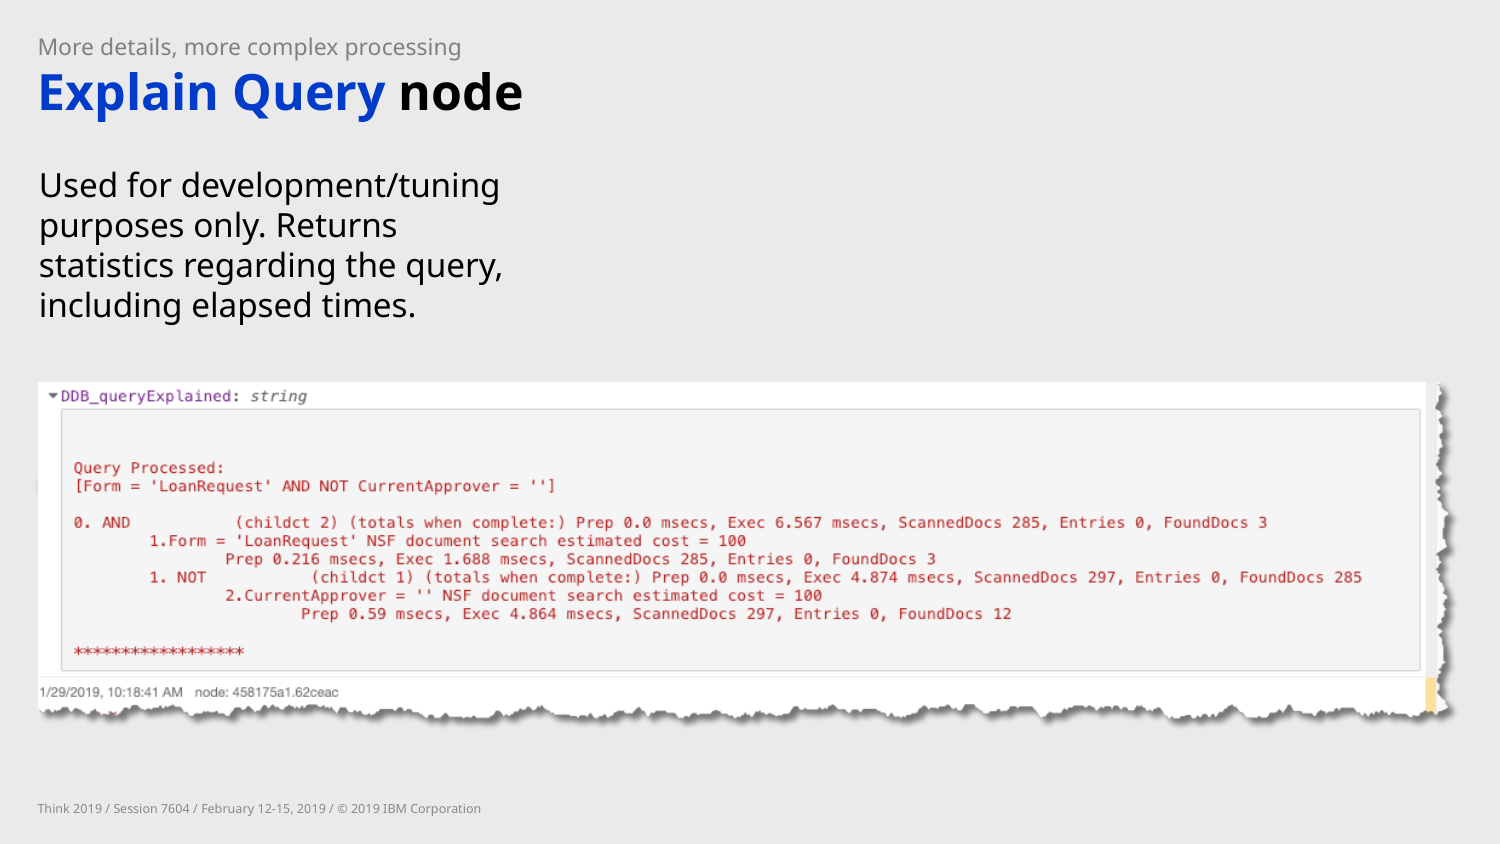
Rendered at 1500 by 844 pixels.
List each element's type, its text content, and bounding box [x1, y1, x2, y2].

list More details, more complex processing [37, 33, 713, 83]
footer Think 2019 / Session 7604 / February 12-15, 2019 / © 2019 IBM Corporation [37, 797, 1088, 820]
title Explain Query node [37, 83, 640, 173]
list Used for development/tuning purposes only. Returns statistics regarding the query, including elapsed times. [38, 164, 537, 382]
picture [38, 382, 1462, 731]
